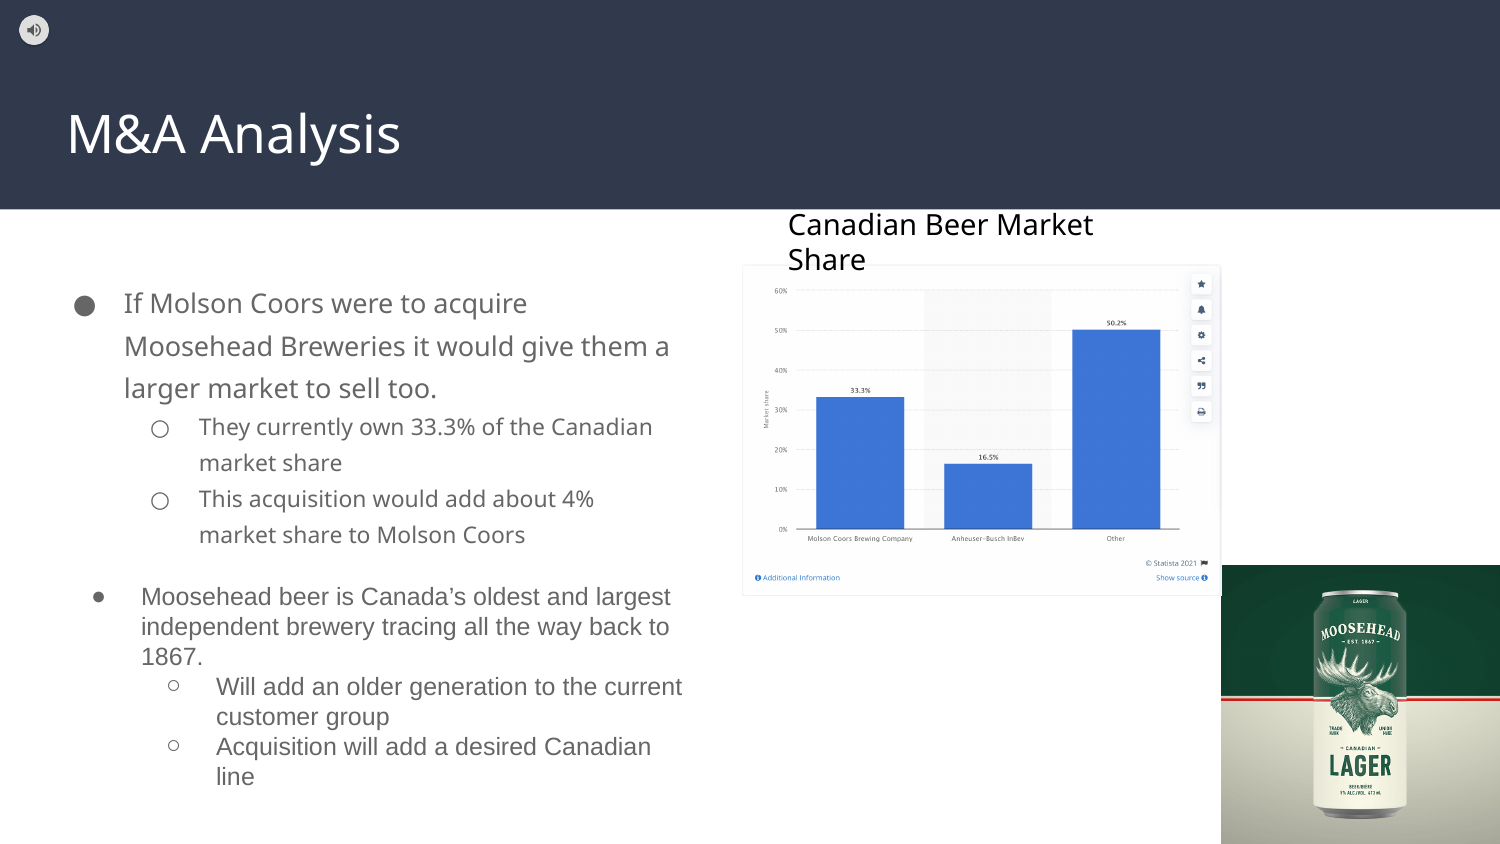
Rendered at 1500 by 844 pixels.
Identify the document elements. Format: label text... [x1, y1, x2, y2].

title M&A Analysis [51, 82, 1449, 185]
picture [15, 12, 52, 49]
picture [741, 264, 1500, 844]
text_box Canadian Beer Market Share [772, 191, 1191, 263]
list If Molson Coors were to acquire Moosehead Breweries it would give them a larger market to sell too. They currently own 33.3% of the Canadian market share This acquisition would add about 4% market share to Molson Coors [33, 264, 691, 630]
text_box Moosehead beer is Canada’s oldest and largest independent brewery tracing all the way back to 1867. Will add an older generation to the current customer group Acquisition will add a desired Canadian line [51, 565, 714, 806]
